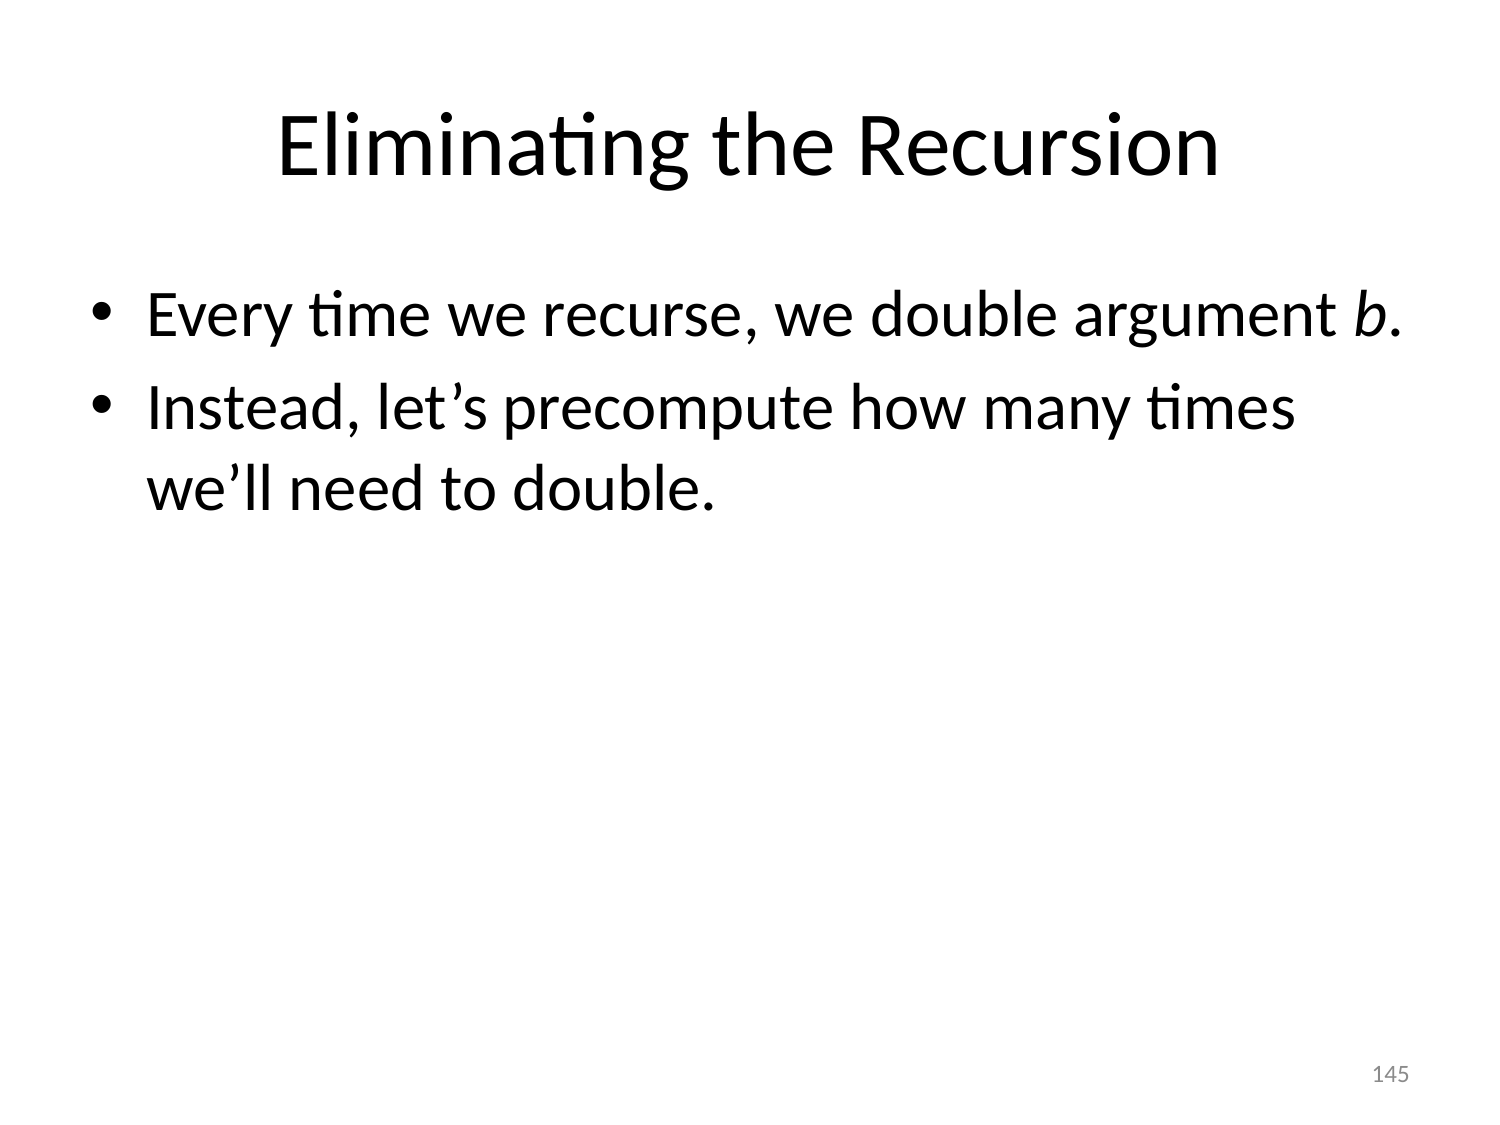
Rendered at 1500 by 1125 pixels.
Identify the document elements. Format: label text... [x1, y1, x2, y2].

list Every time we recurse, we double argument b. Instead, let’s precompute how many times we’ll need to double. [75, 262, 1425, 1005]
slide_number 145 [1074, 1042, 1425, 1103]
title Eliminating the Recursion [75, 45, 1425, 233]
